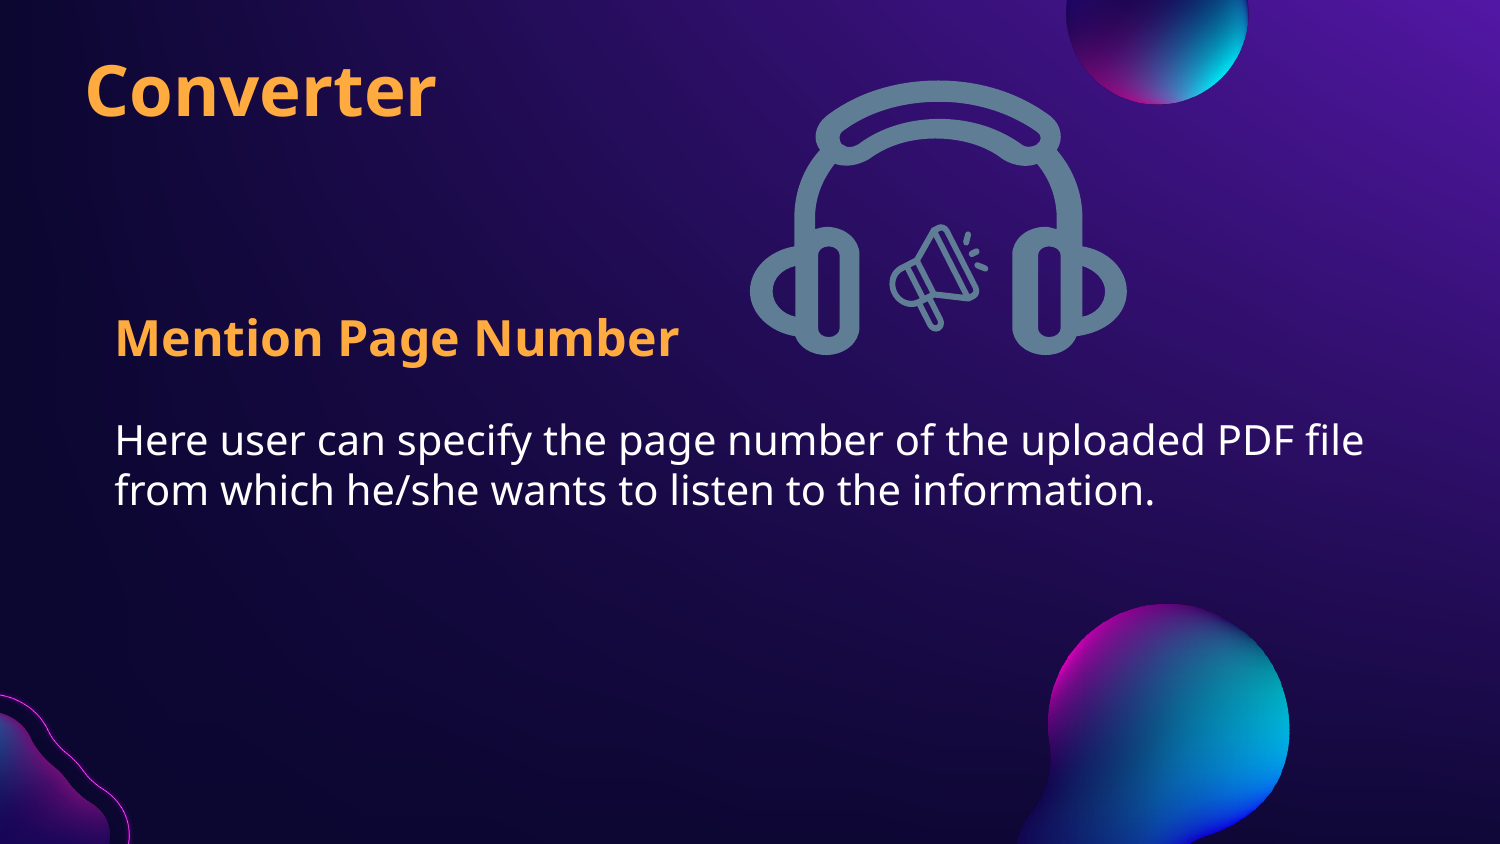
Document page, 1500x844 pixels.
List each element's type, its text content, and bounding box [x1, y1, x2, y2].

title Converter [72, 54, 1472, 122]
picture [0, 0, 1500, 844]
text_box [888, 230, 989, 326]
text_box [749, 80, 1127, 356]
list Mention Page Number Here user can specify the page number of the uploaded PDF file from which he/she wants to listen to the information. [102, 155, 1399, 746]
